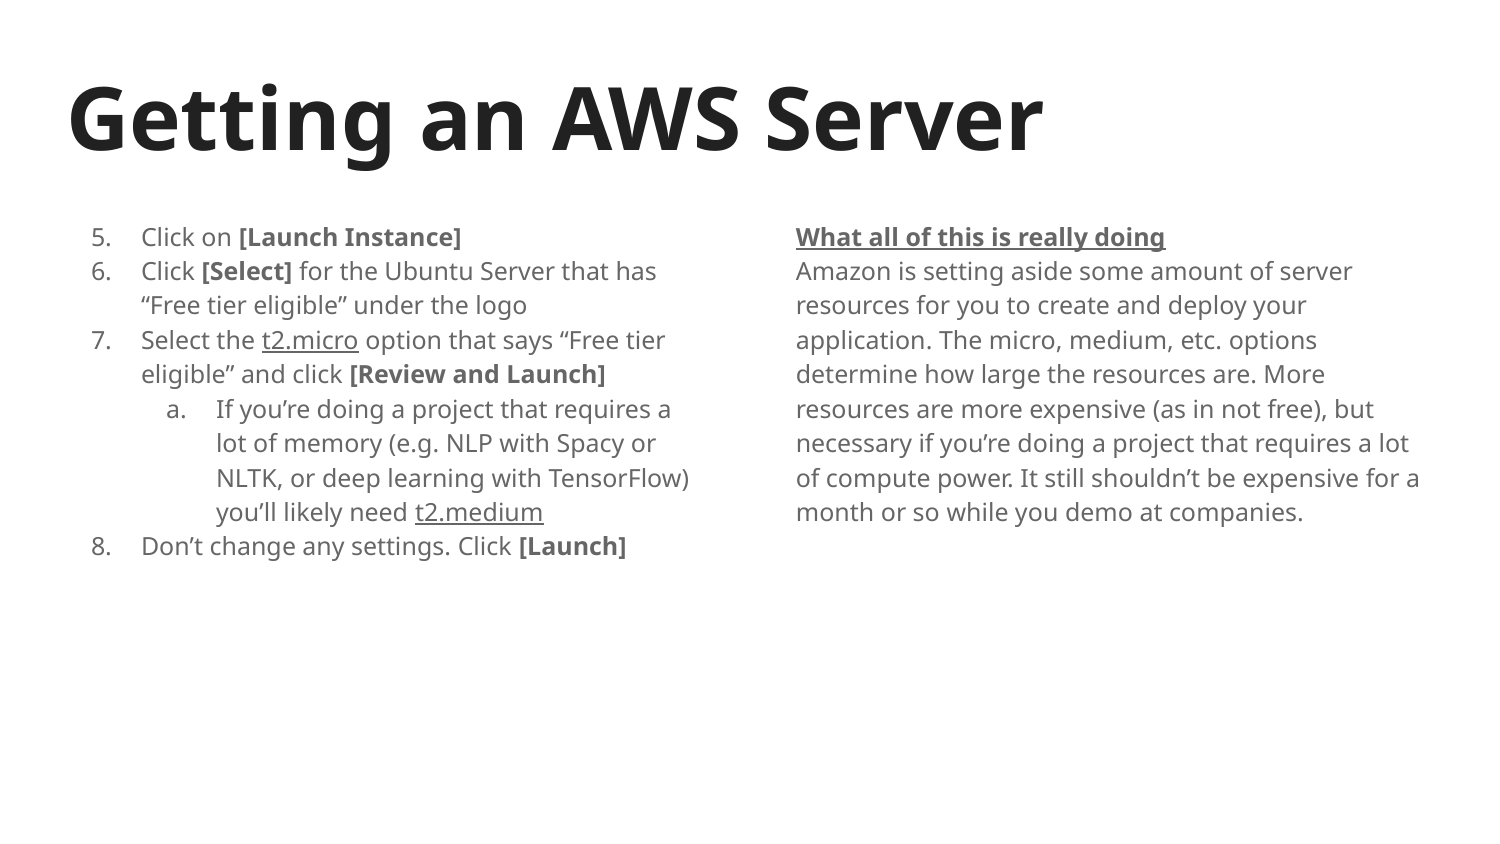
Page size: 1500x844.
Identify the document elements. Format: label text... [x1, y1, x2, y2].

list What all of this is really doing Amazon is setting aside some amount of server resources for you to create and deploy your application. The micro, medium, etc. options determine how large the resources are. More resources are more expensive (as in not free), but necessary if you’re doing a project that requires a lot of compute power. It still shouldn’t be expensive for a month or so while you demo at companies. [780, 201, 1437, 750]
title Getting an AWS Server [51, 48, 1449, 180]
list Click on [Launch Instance] Click [Select] for the Ubuntu Server that has “Free tier eligible” under the logo Select the t2.micro option that says “Free tier eligible” and click [Review and Launch] If you’re doing a project that requires a lot of memory (e.g. NLP with Spacy or NLTK, or deep learning with TensorFlow) you’ll likely need t2.medium Don’t change any settings. Click [Launch] [51, 201, 708, 750]
